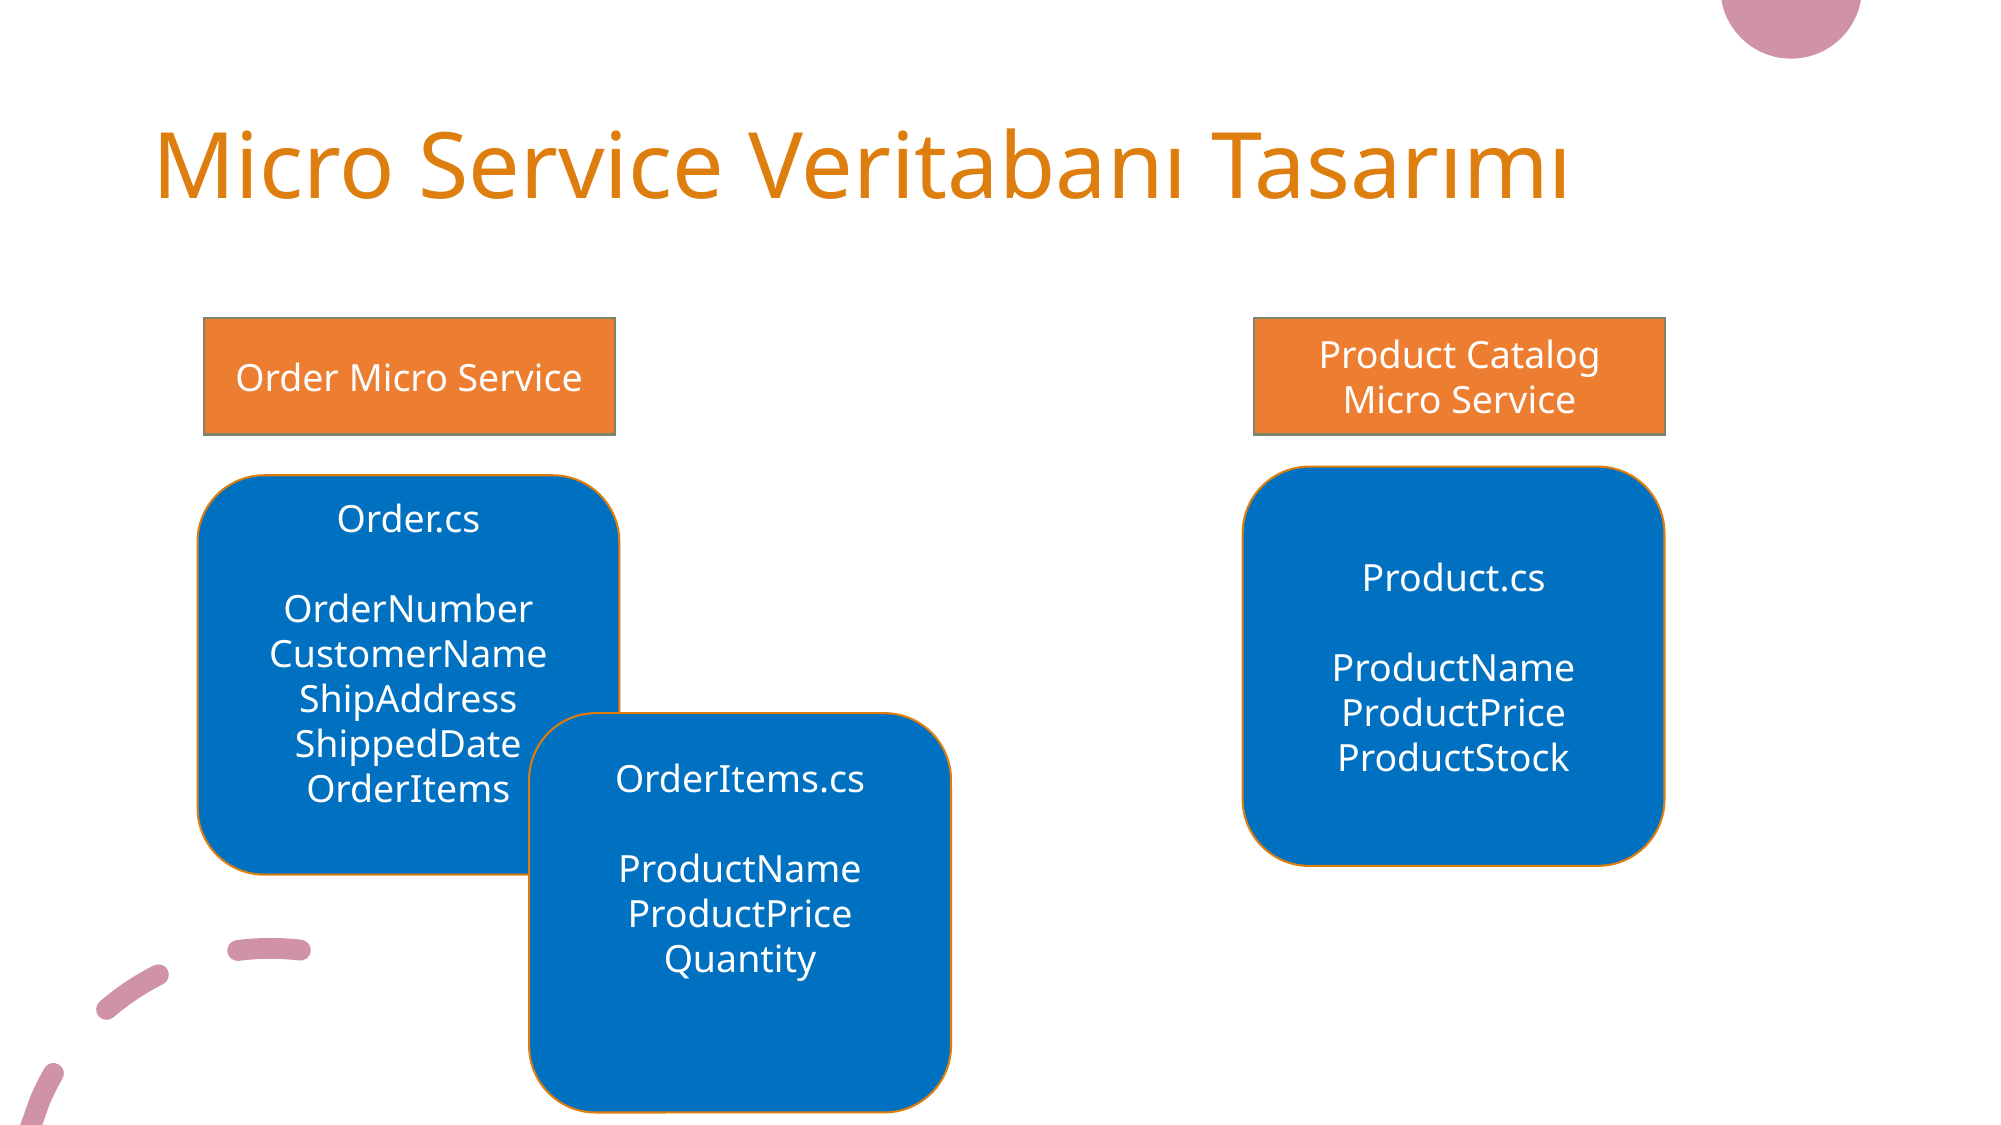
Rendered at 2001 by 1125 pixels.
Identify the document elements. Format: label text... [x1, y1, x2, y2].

title Micro Service Veritabanı Tasarımı [137, 59, 1863, 278]
text_box Order Micro Service [203, 317, 616, 436]
text_box Product Catalog Micro Service [1253, 317, 1666, 436]
text_box OrderItems.cs ProductName ProductPrice Quantity [528, 712, 953, 1114]
text_box Product.cs ProductName ProductPrice ProductStock [1241, 465, 1666, 867]
text_box Order.cs OrderNumber CustomerName ShipAddress ShippedDate OrderItems [196, 474, 621, 876]
